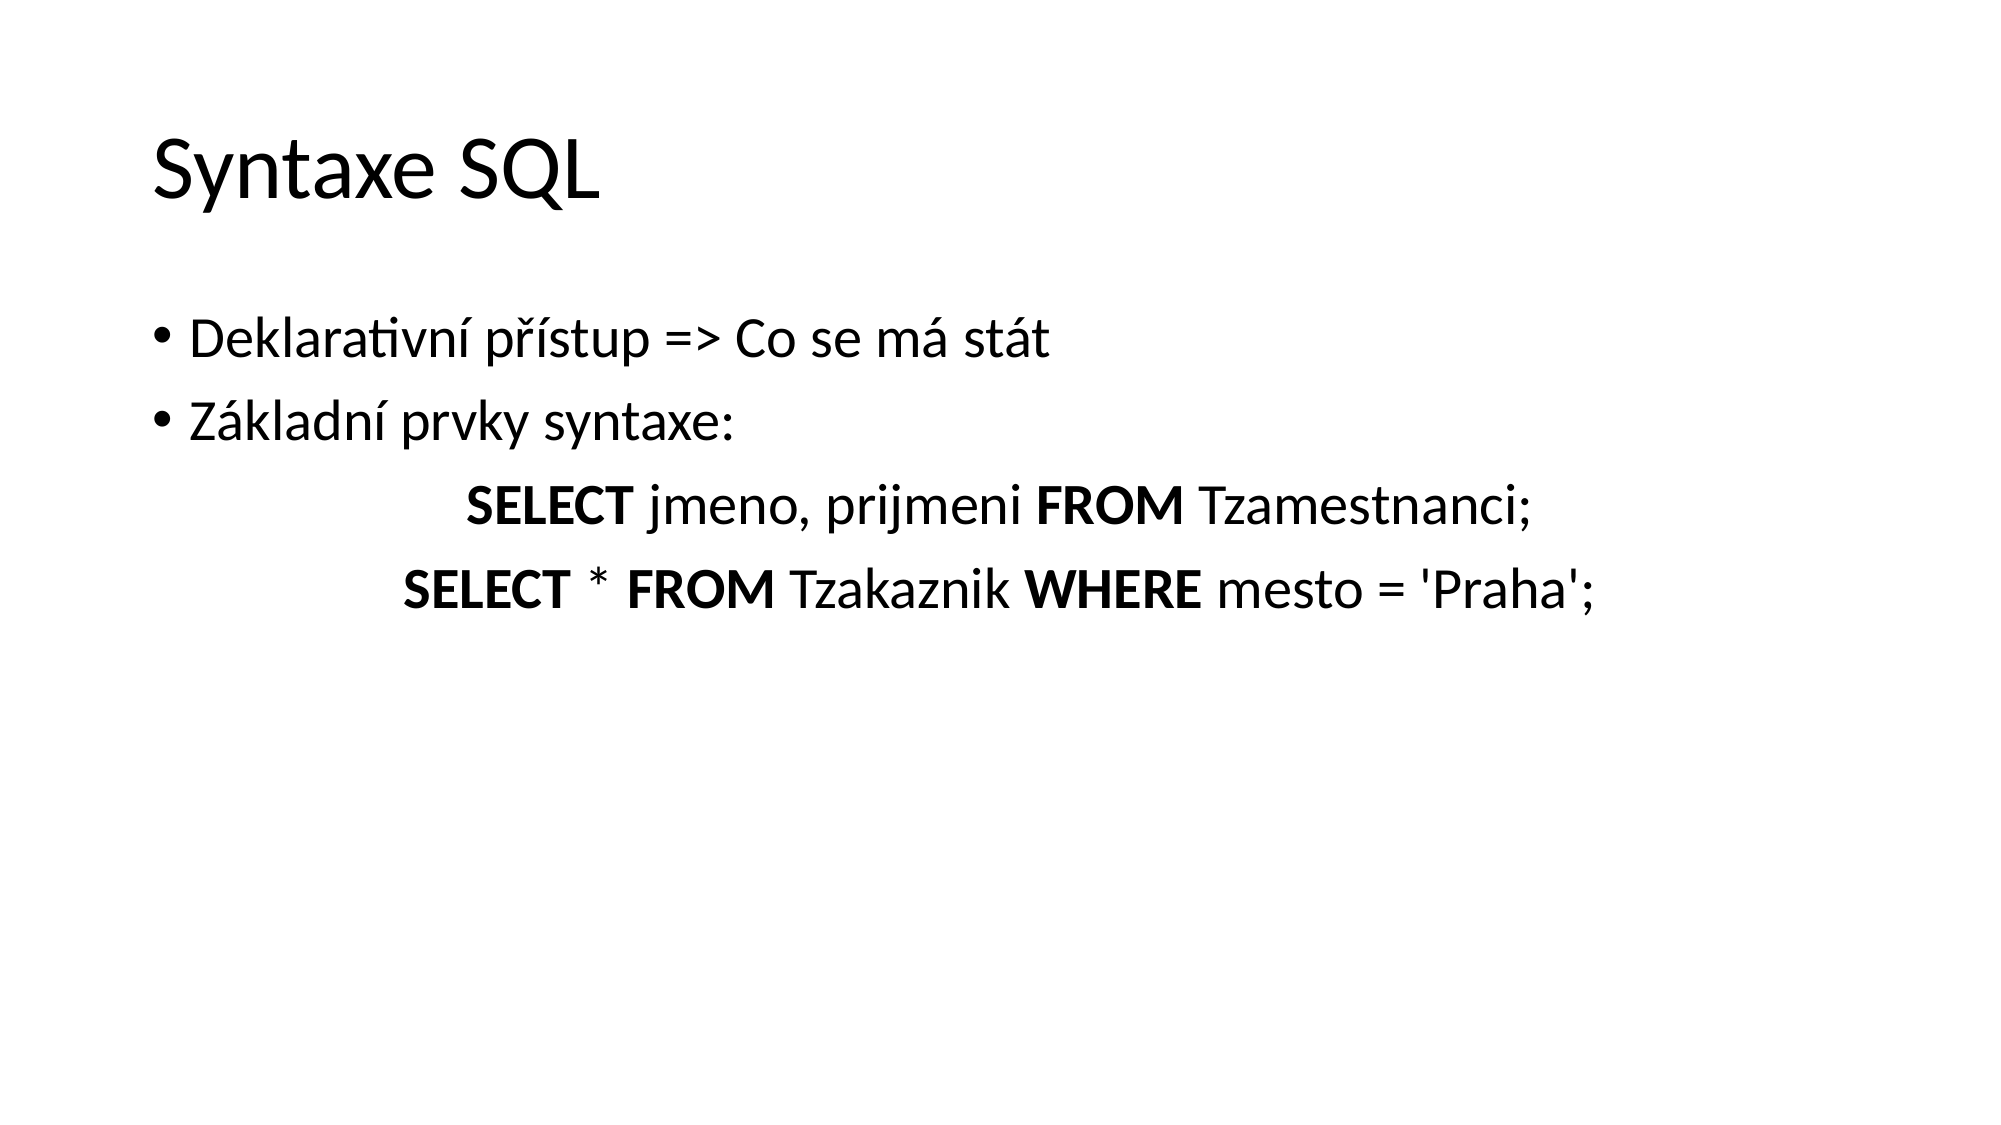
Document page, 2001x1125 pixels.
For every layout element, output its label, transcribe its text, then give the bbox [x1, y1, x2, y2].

title Syntaxe SQL [137, 59, 1863, 278]
list Deklarativní přístup => Co se má stát Základní prvky syntaxe: SELECT jmeno, prijmeni FROM Tzamestnanci; SELECT * FROM Tzakaznik WHERE mesto = 'Praha'; [137, 299, 1863, 1014]
